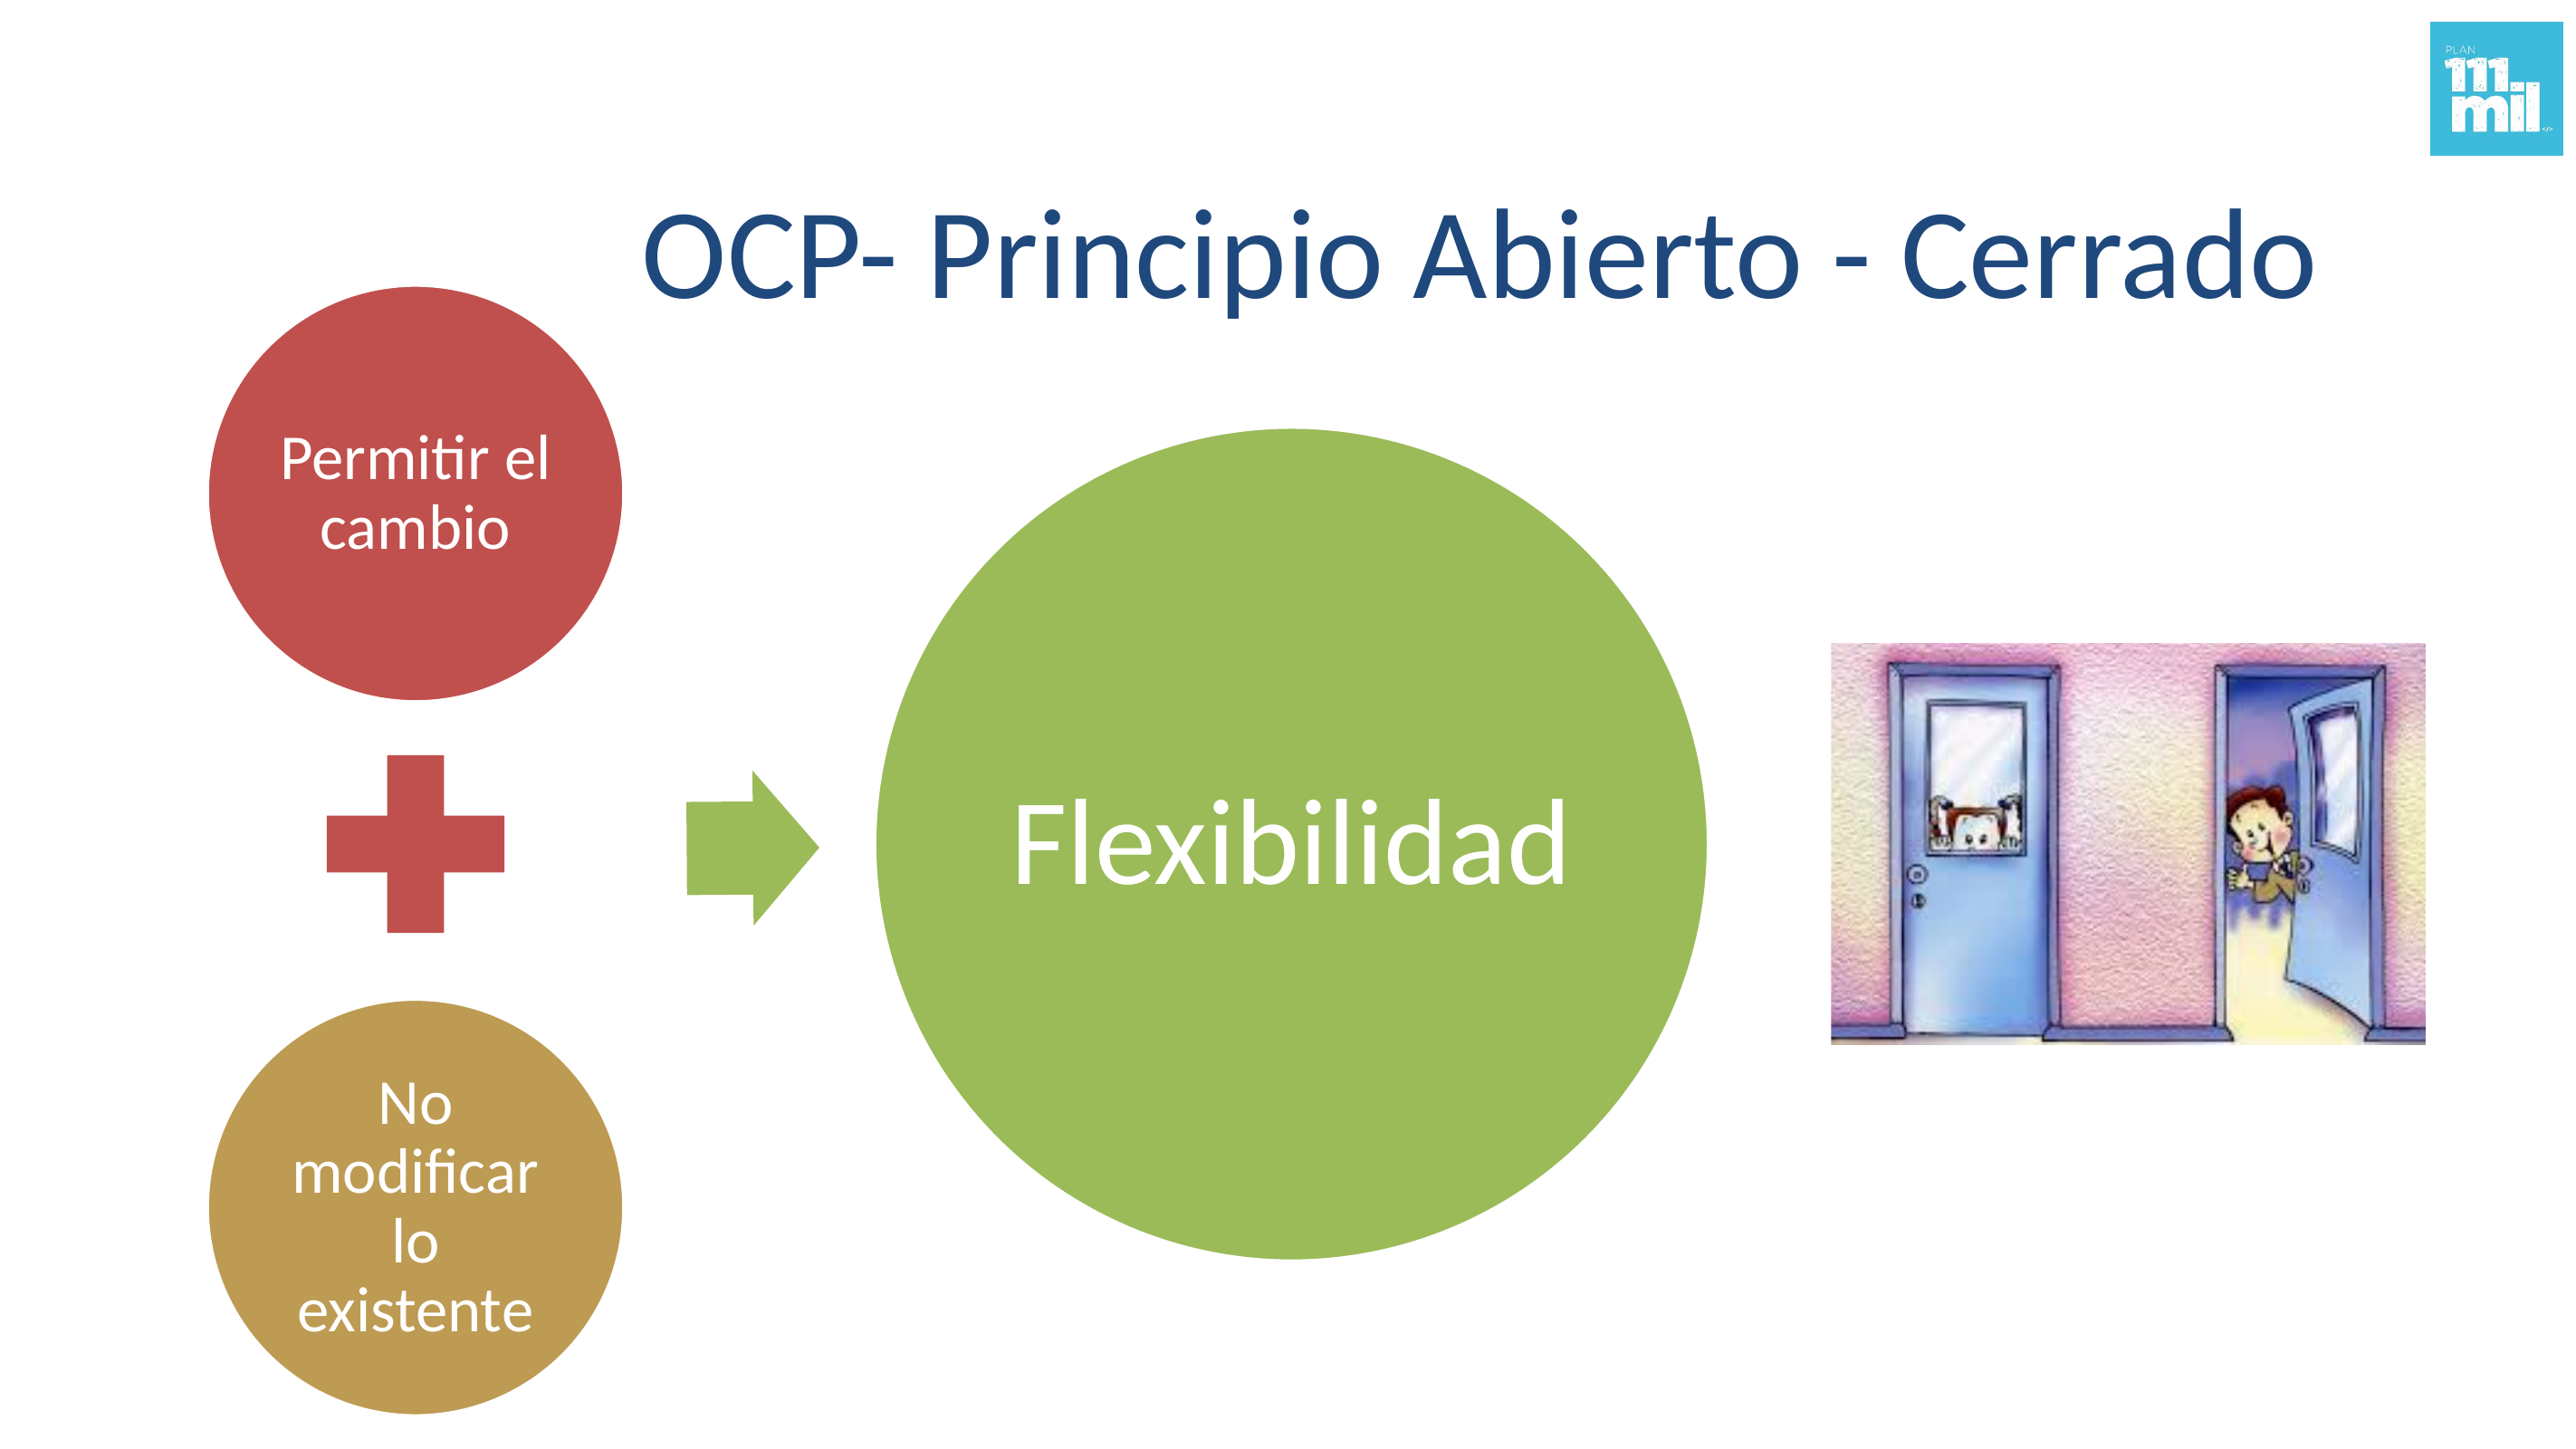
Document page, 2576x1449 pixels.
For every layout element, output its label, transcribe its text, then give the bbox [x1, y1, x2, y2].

title OCP- Principio Abierto - Cerrado [386, 169, 2576, 483]
picture [1830, 643, 2427, 1045]
picture [2430, 22, 2563, 156]
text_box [99, 271, 1817, 1417]
